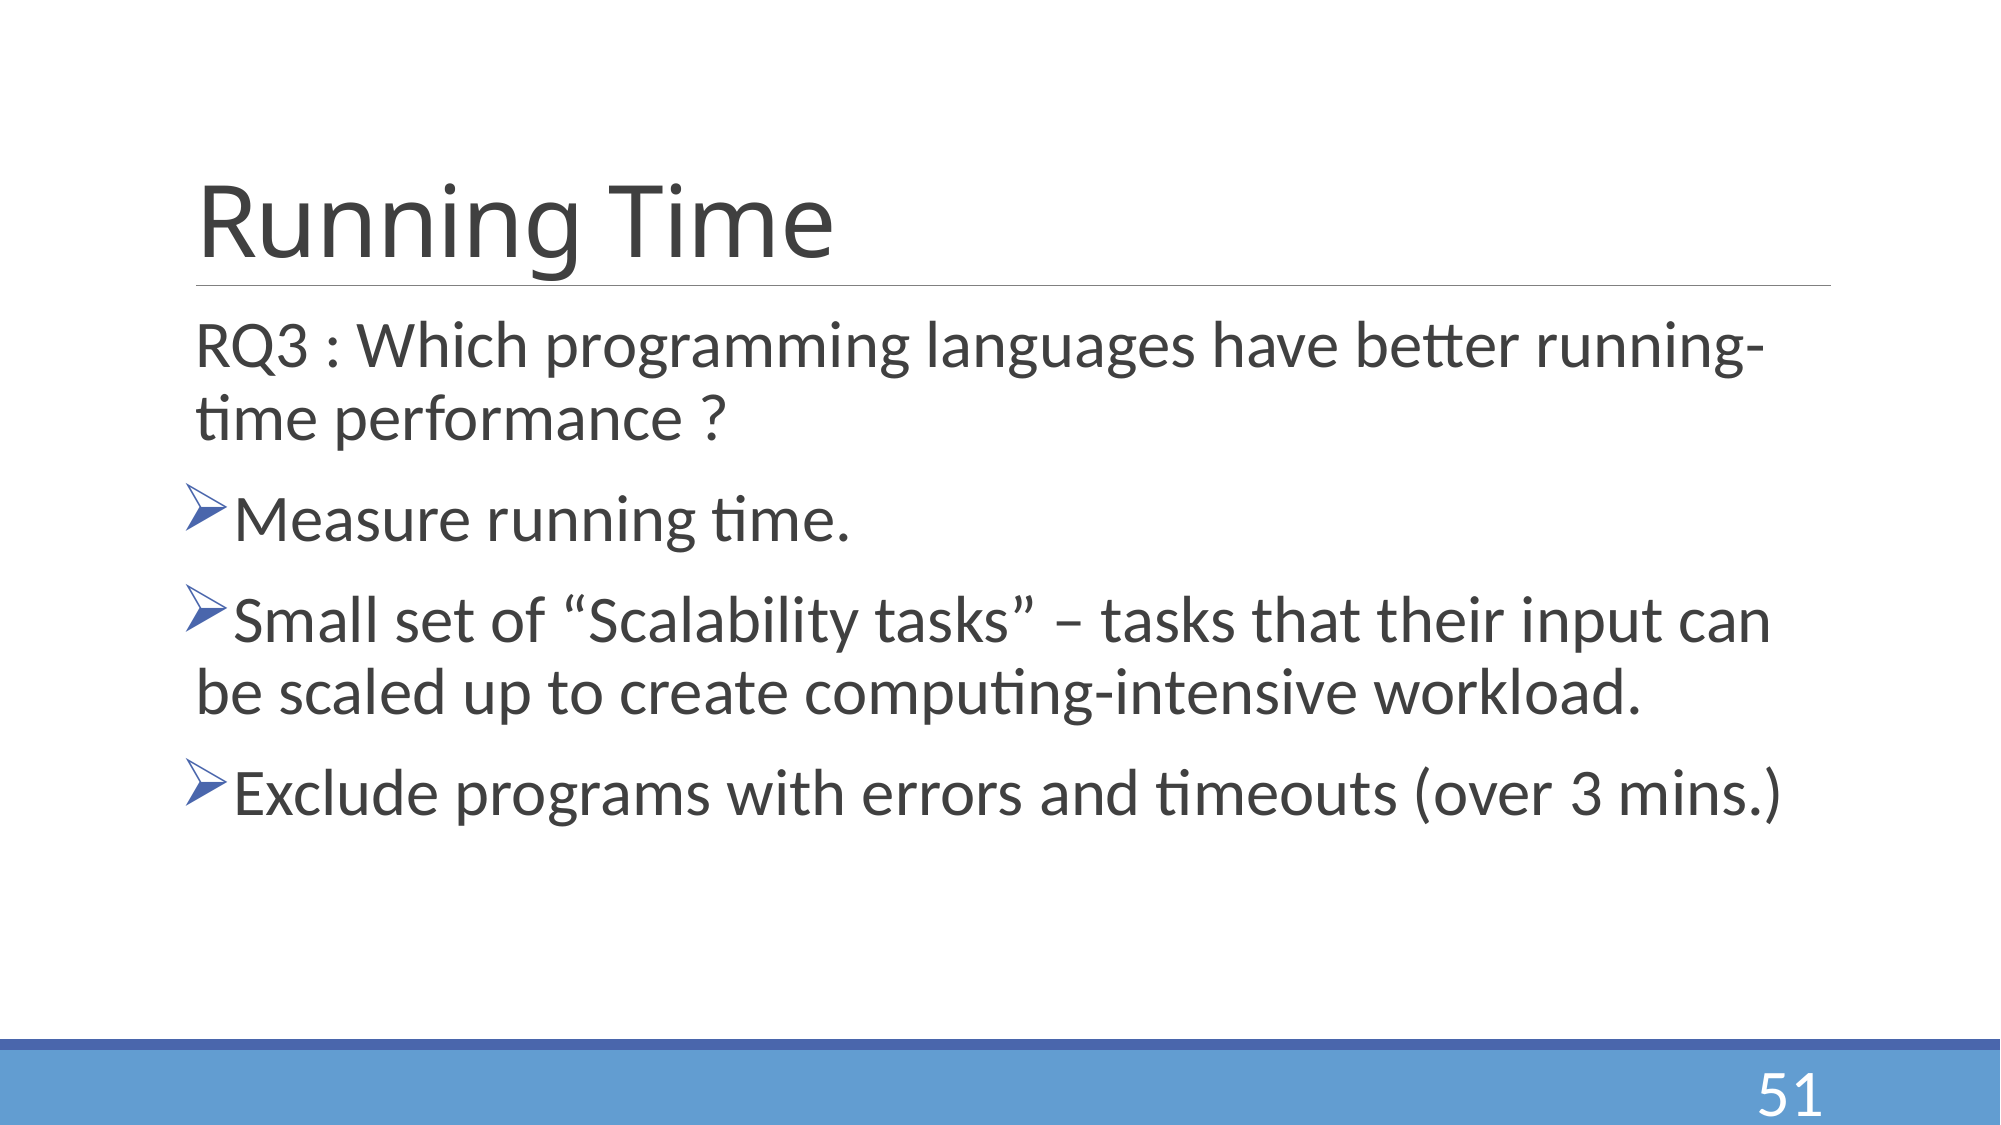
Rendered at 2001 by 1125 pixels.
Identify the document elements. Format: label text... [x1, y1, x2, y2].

title Running Time [180, 47, 1830, 285]
list RQ3 : Which programming languages have better running-time performance ? Measure running time. Small set of “Scalability tasks” – tasks that their input can be scaled up to create computing-intensive workload. Exclude programs with errors and timeouts (over 3 mins.) [180, 302, 1830, 963]
slide_number 51 [1624, 1059, 1840, 1120]
